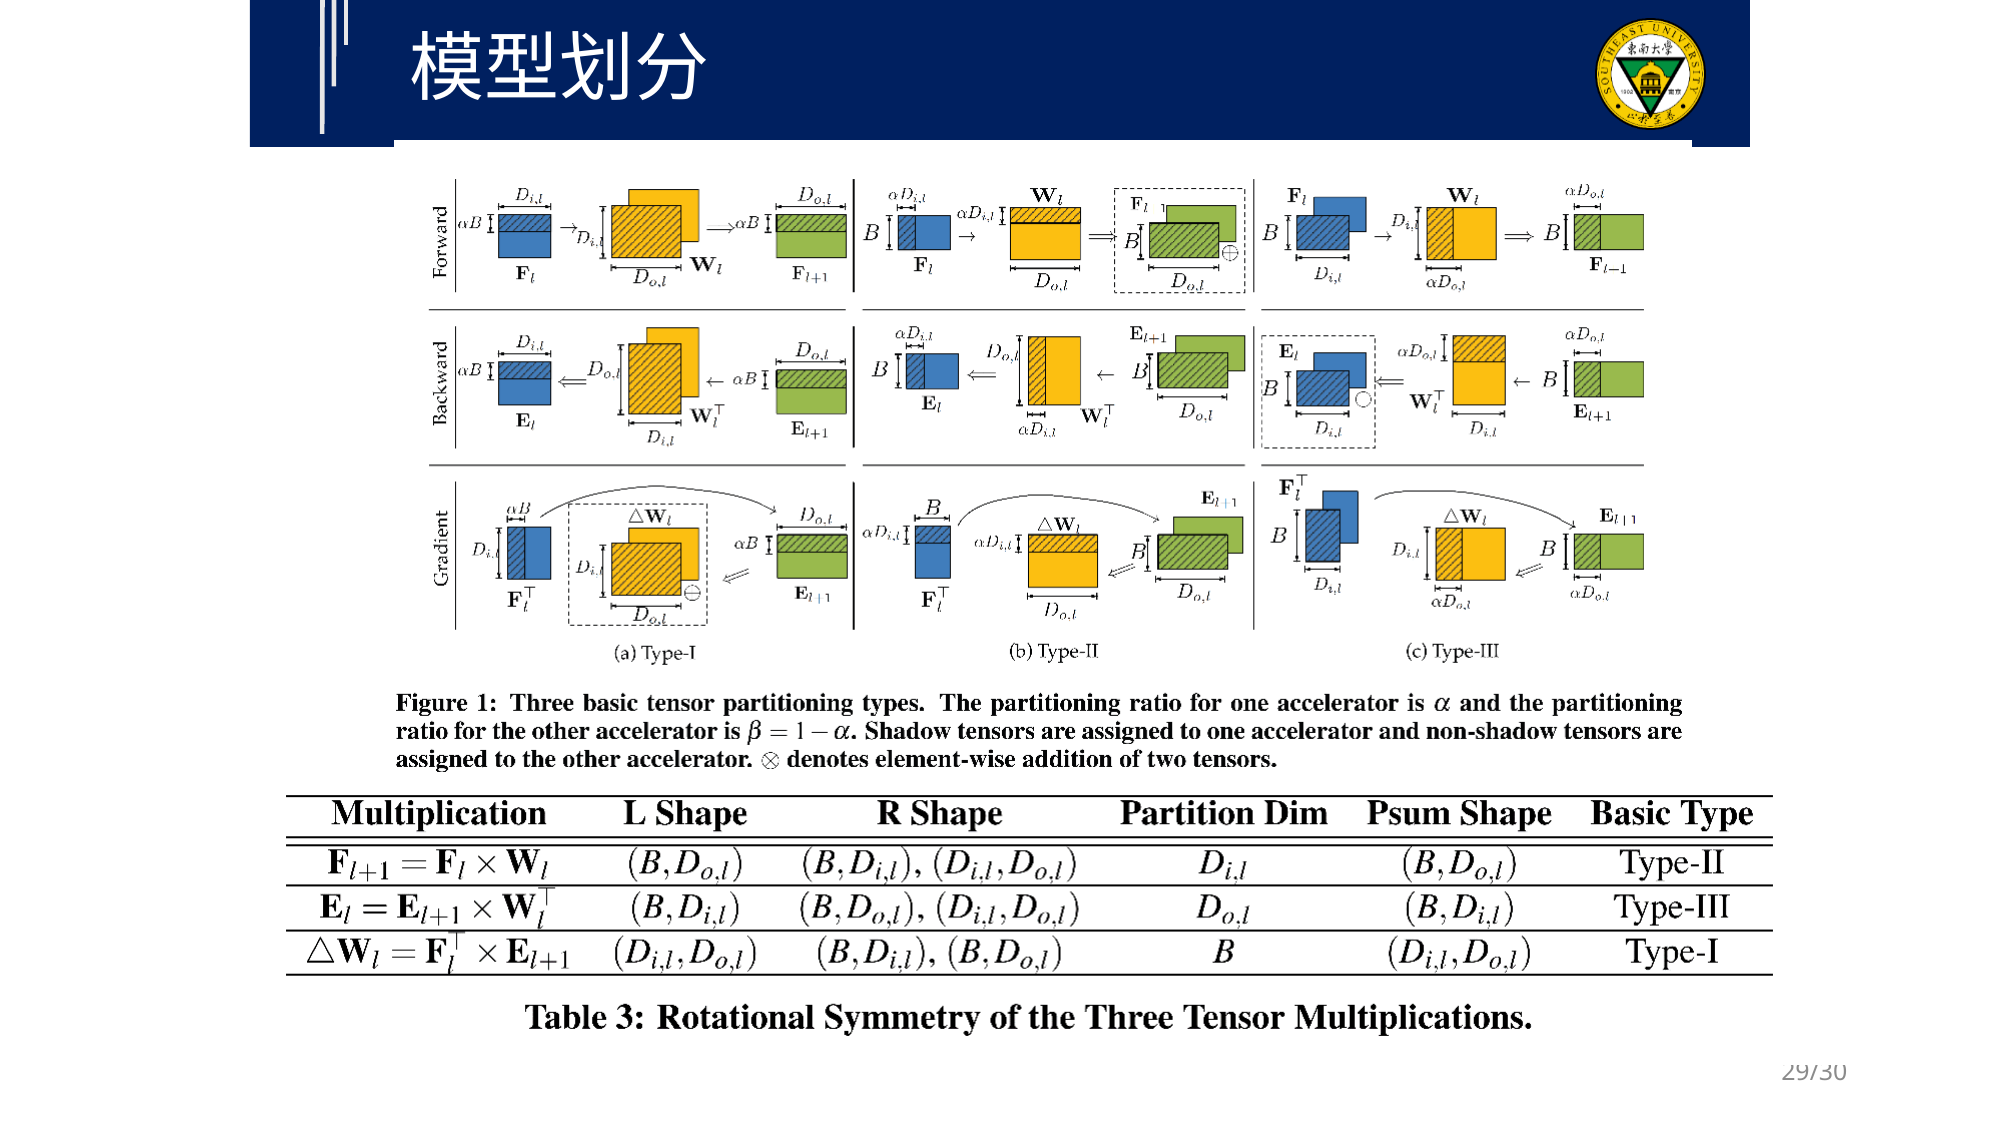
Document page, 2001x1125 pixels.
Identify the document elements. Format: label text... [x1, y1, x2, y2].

text_box [249, 0, 1751, 148]
picture [233, 140, 1853, 1065]
slide_number 29/30 [1412, 1042, 1863, 1103]
text_box 模型划分 [394, 11, 850, 117]
picture [1595, 18, 1707, 130]
